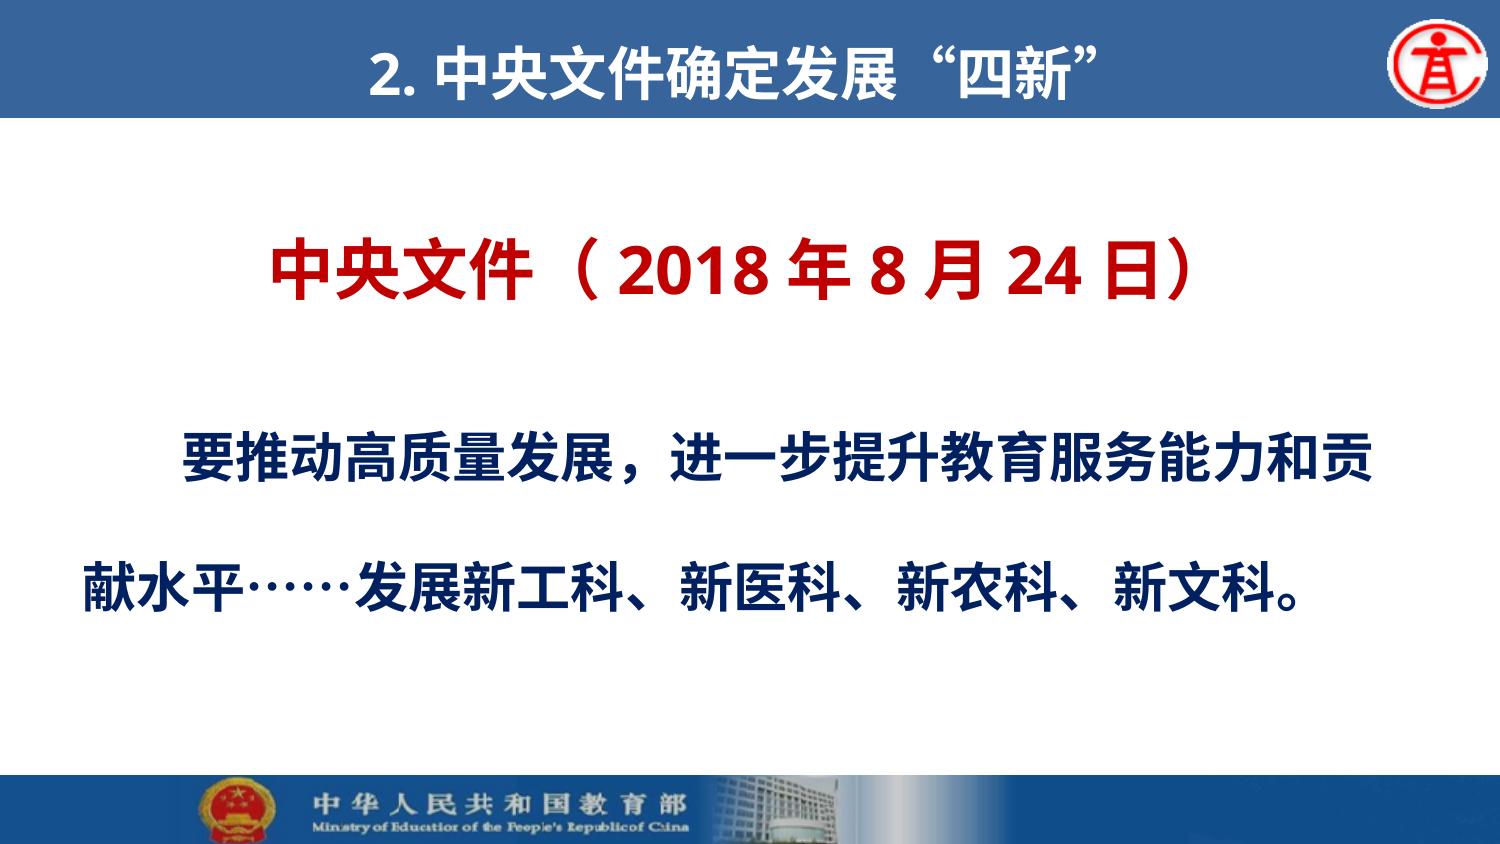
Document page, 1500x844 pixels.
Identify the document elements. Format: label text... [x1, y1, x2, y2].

text_box 中央文件（2018年8月24日） [236, 220, 1264, 316]
text_box 要推动高质量发展，进一步提升教育服务能力和贡献水平……发展新工科、新医科、新农科、新文科。 [68, 350, 1432, 626]
picture [0, 775, 1500, 844]
title 2.中央文件确定发展“四新” [0, 0, 1500, 115]
